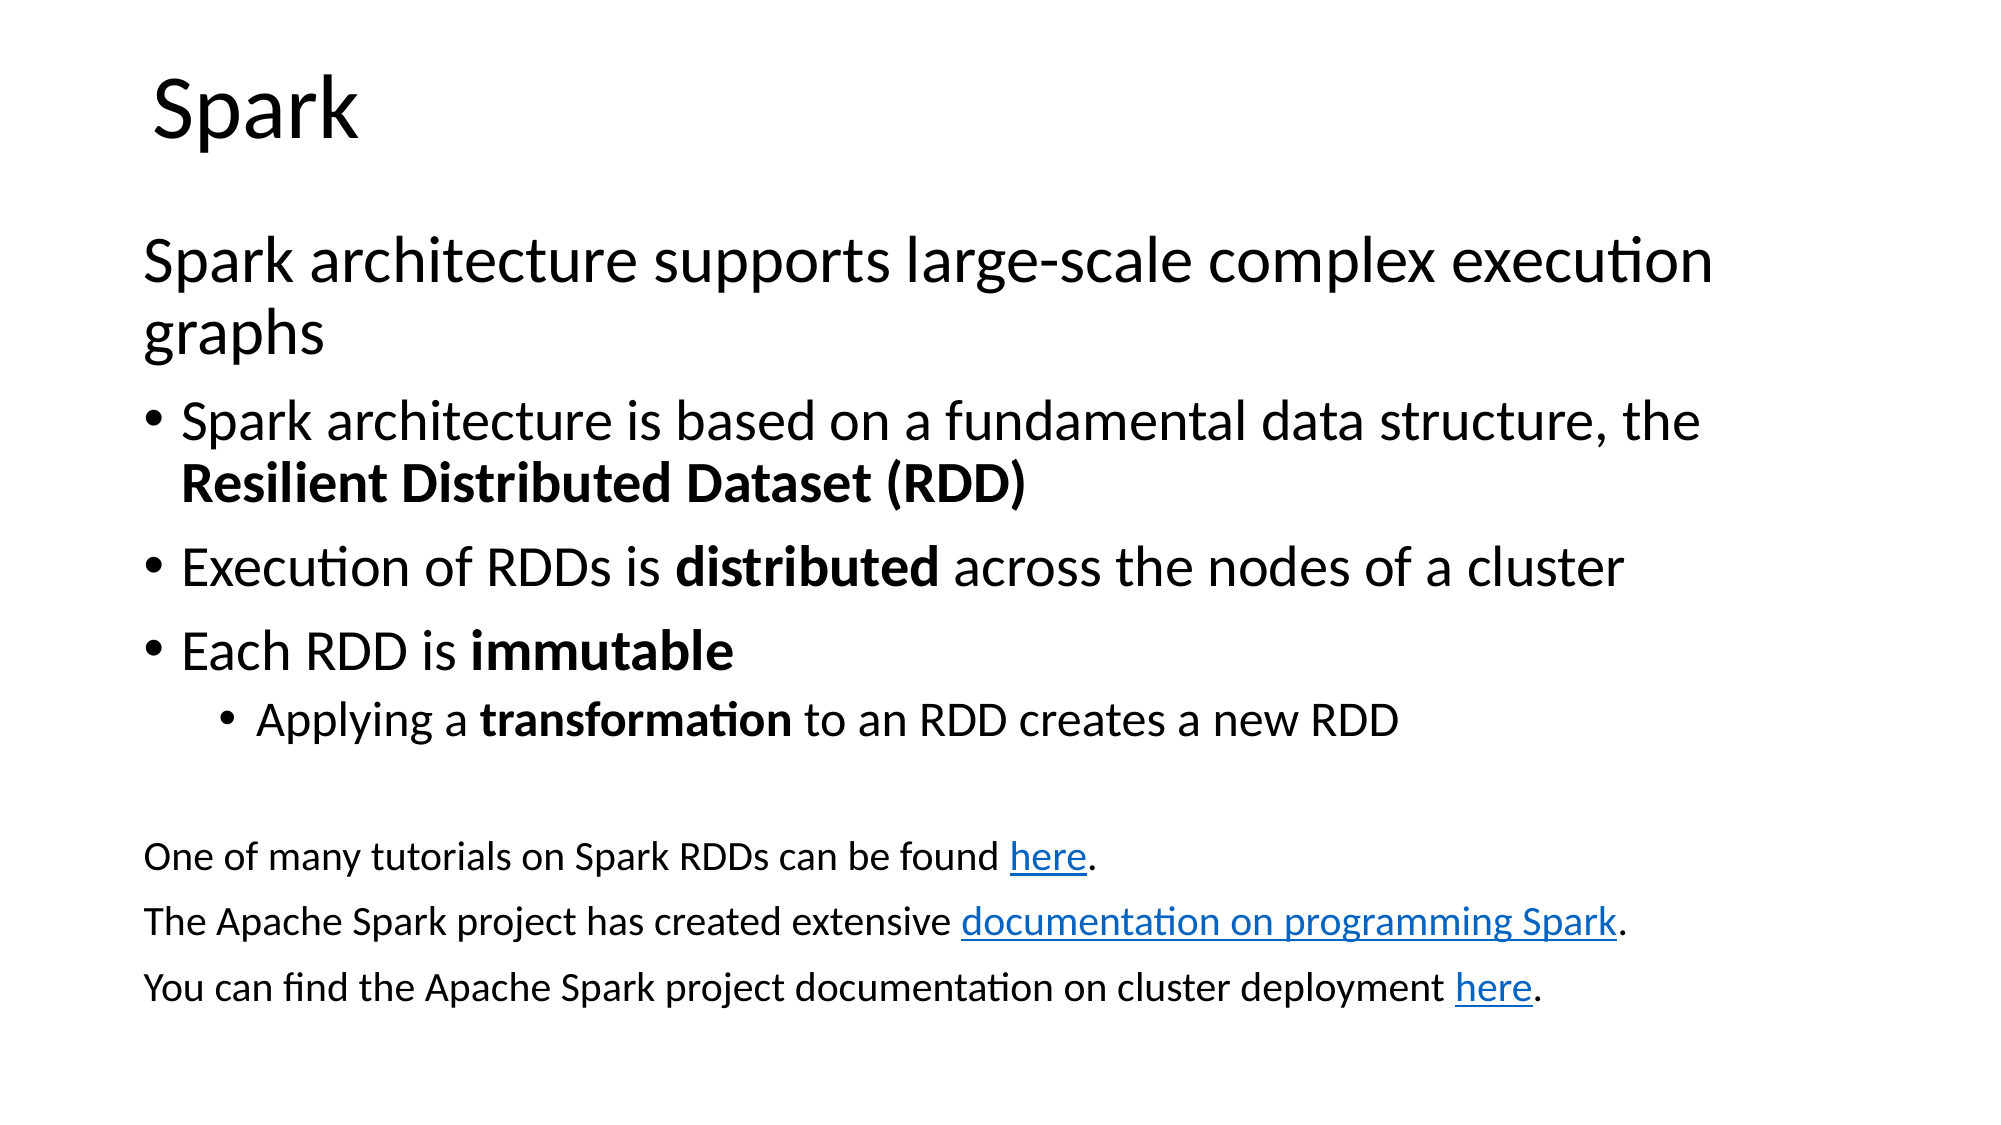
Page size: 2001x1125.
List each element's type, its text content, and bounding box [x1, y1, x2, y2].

text_box Spark [137, 0, 1863, 218]
list Spark architecture supports large-scale complex execution graphs Spark architecture is based on a fundamental data structure, the Resilient Distributed Dataset (RDD) Execution of RDDs is distributed across the nodes of a cluster Each RDD is immutable Applying a transformation to an RDD creates a new RDD One of many tutorials on Spark RDDs can be found here. The Apache Spark project has created extensive documentation on programming Spark. You can find the Apache Spark project documentation on cluster deployment here. [128, 217, 1854, 1031]
